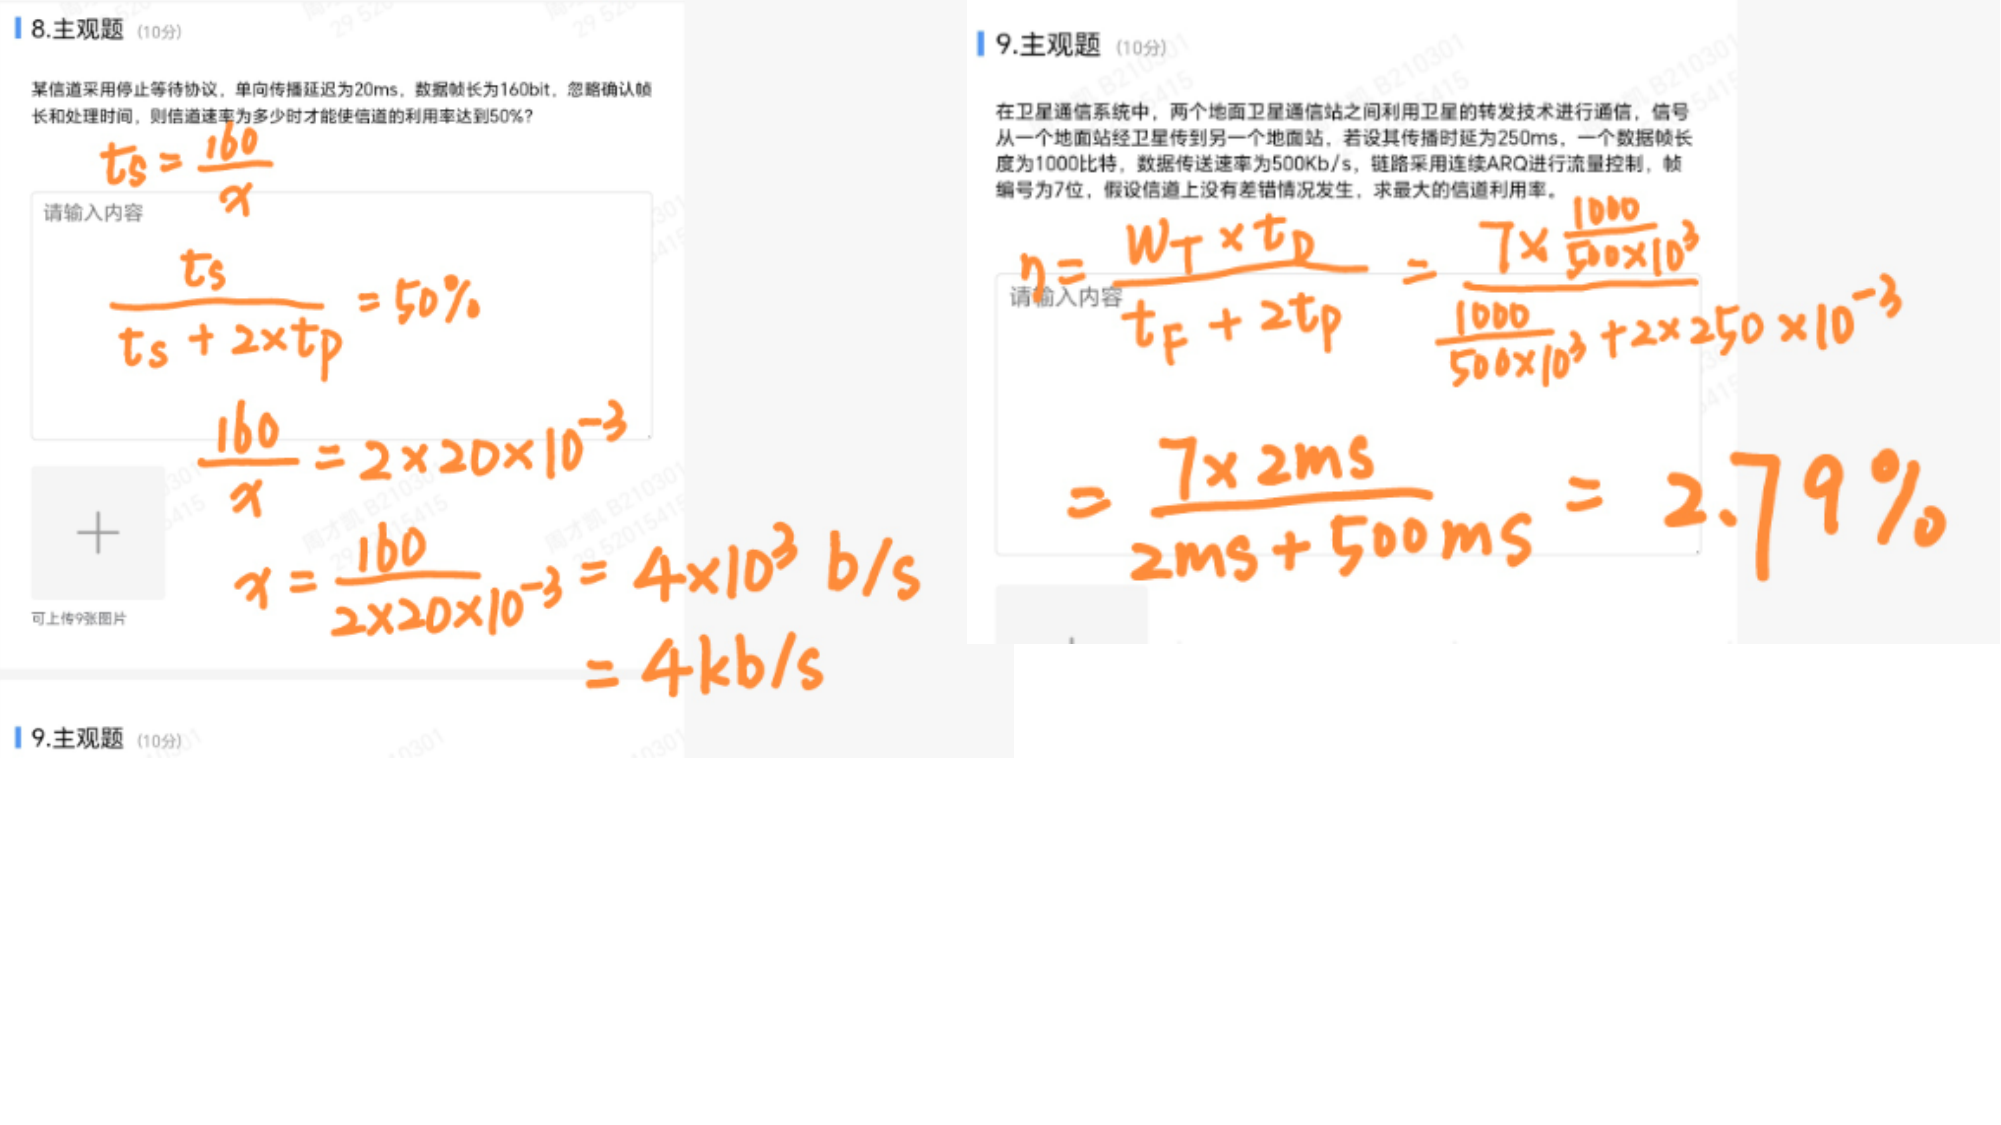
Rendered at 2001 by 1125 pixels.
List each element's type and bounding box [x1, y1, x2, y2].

picture [0, 0, 2000, 758]
